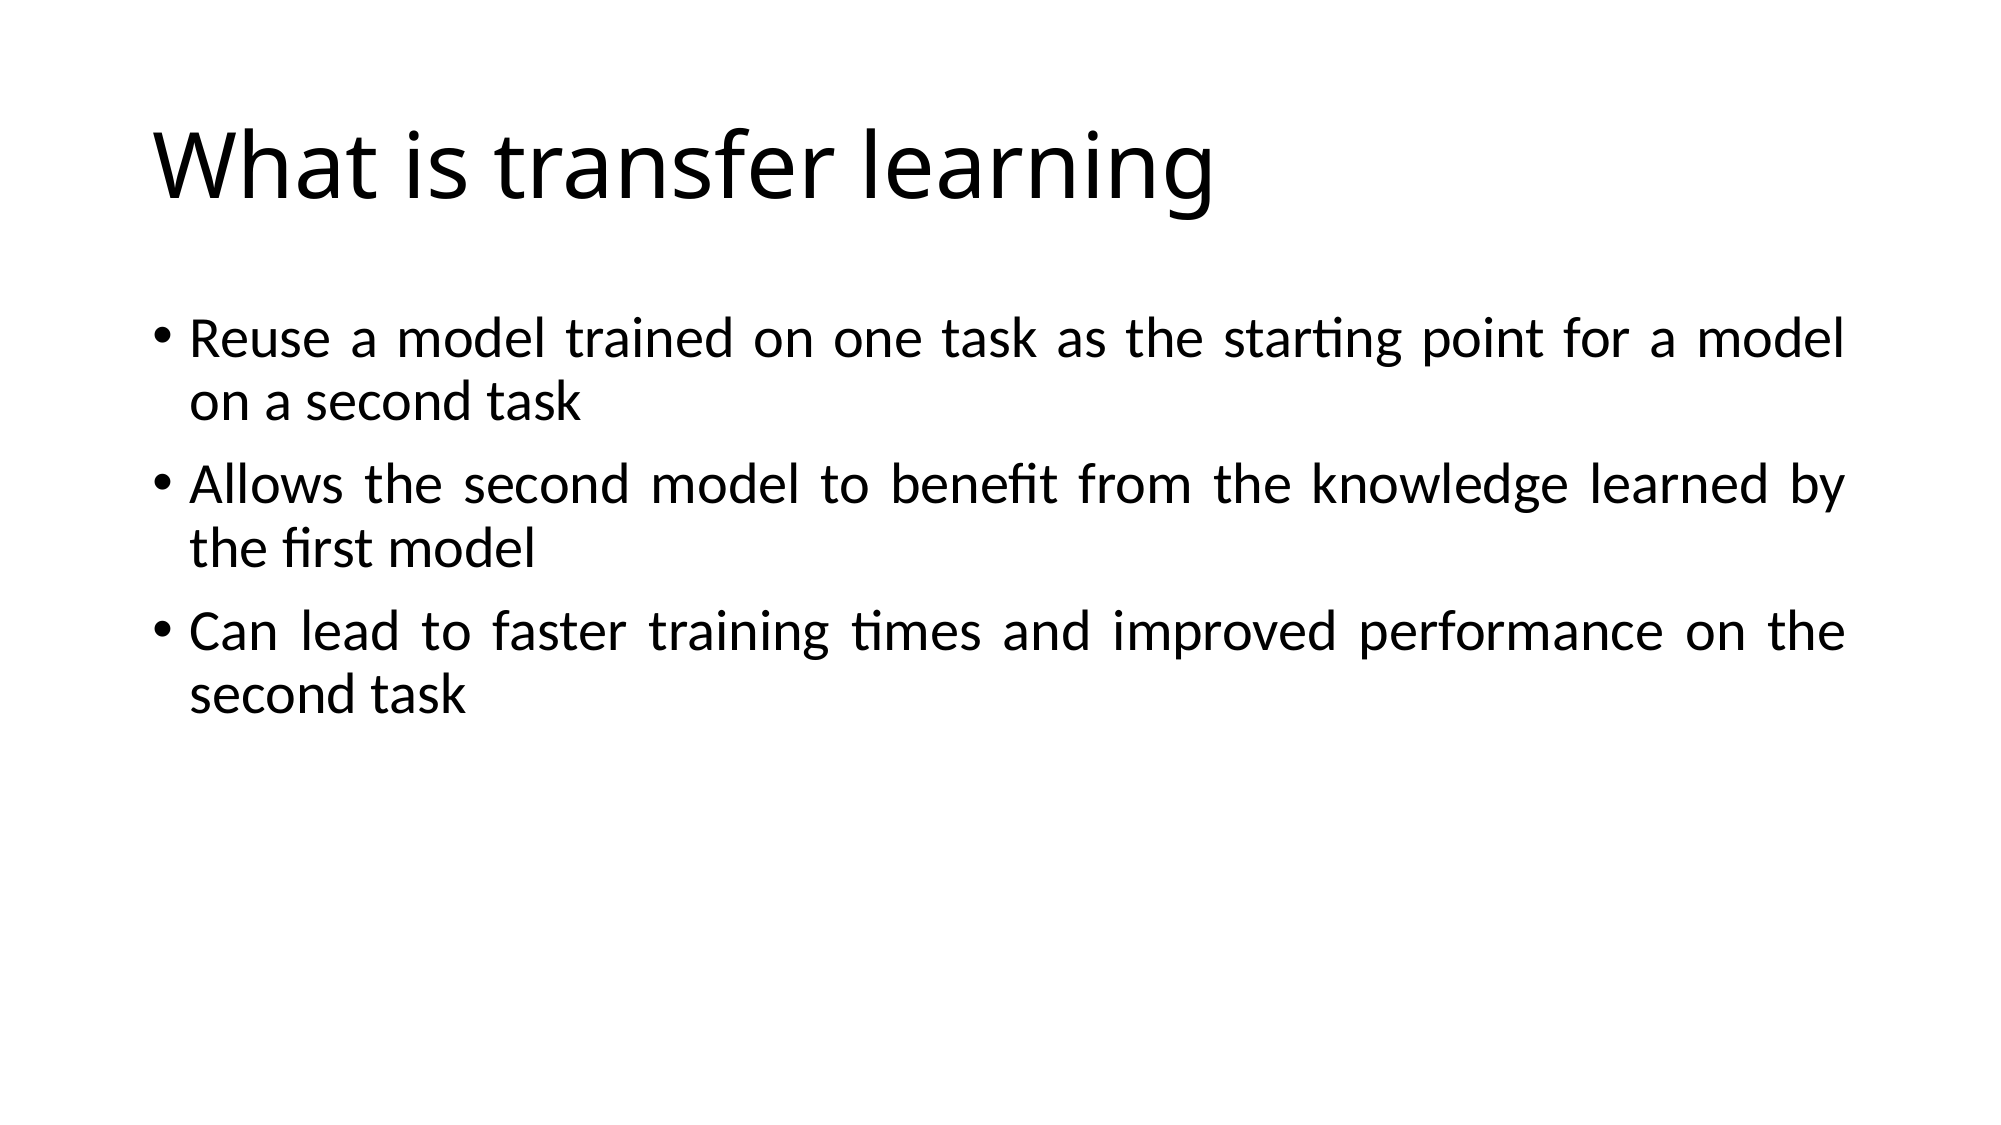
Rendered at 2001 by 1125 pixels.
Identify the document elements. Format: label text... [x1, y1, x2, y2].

title What is transfer learning [137, 59, 1863, 278]
list Reuse a model trained on one task as the starting point for a model on a second task Allows the second model to benefit from the knowledge learned by the first model Can lead to faster training times and improved performance on the second task [137, 299, 1863, 1014]
